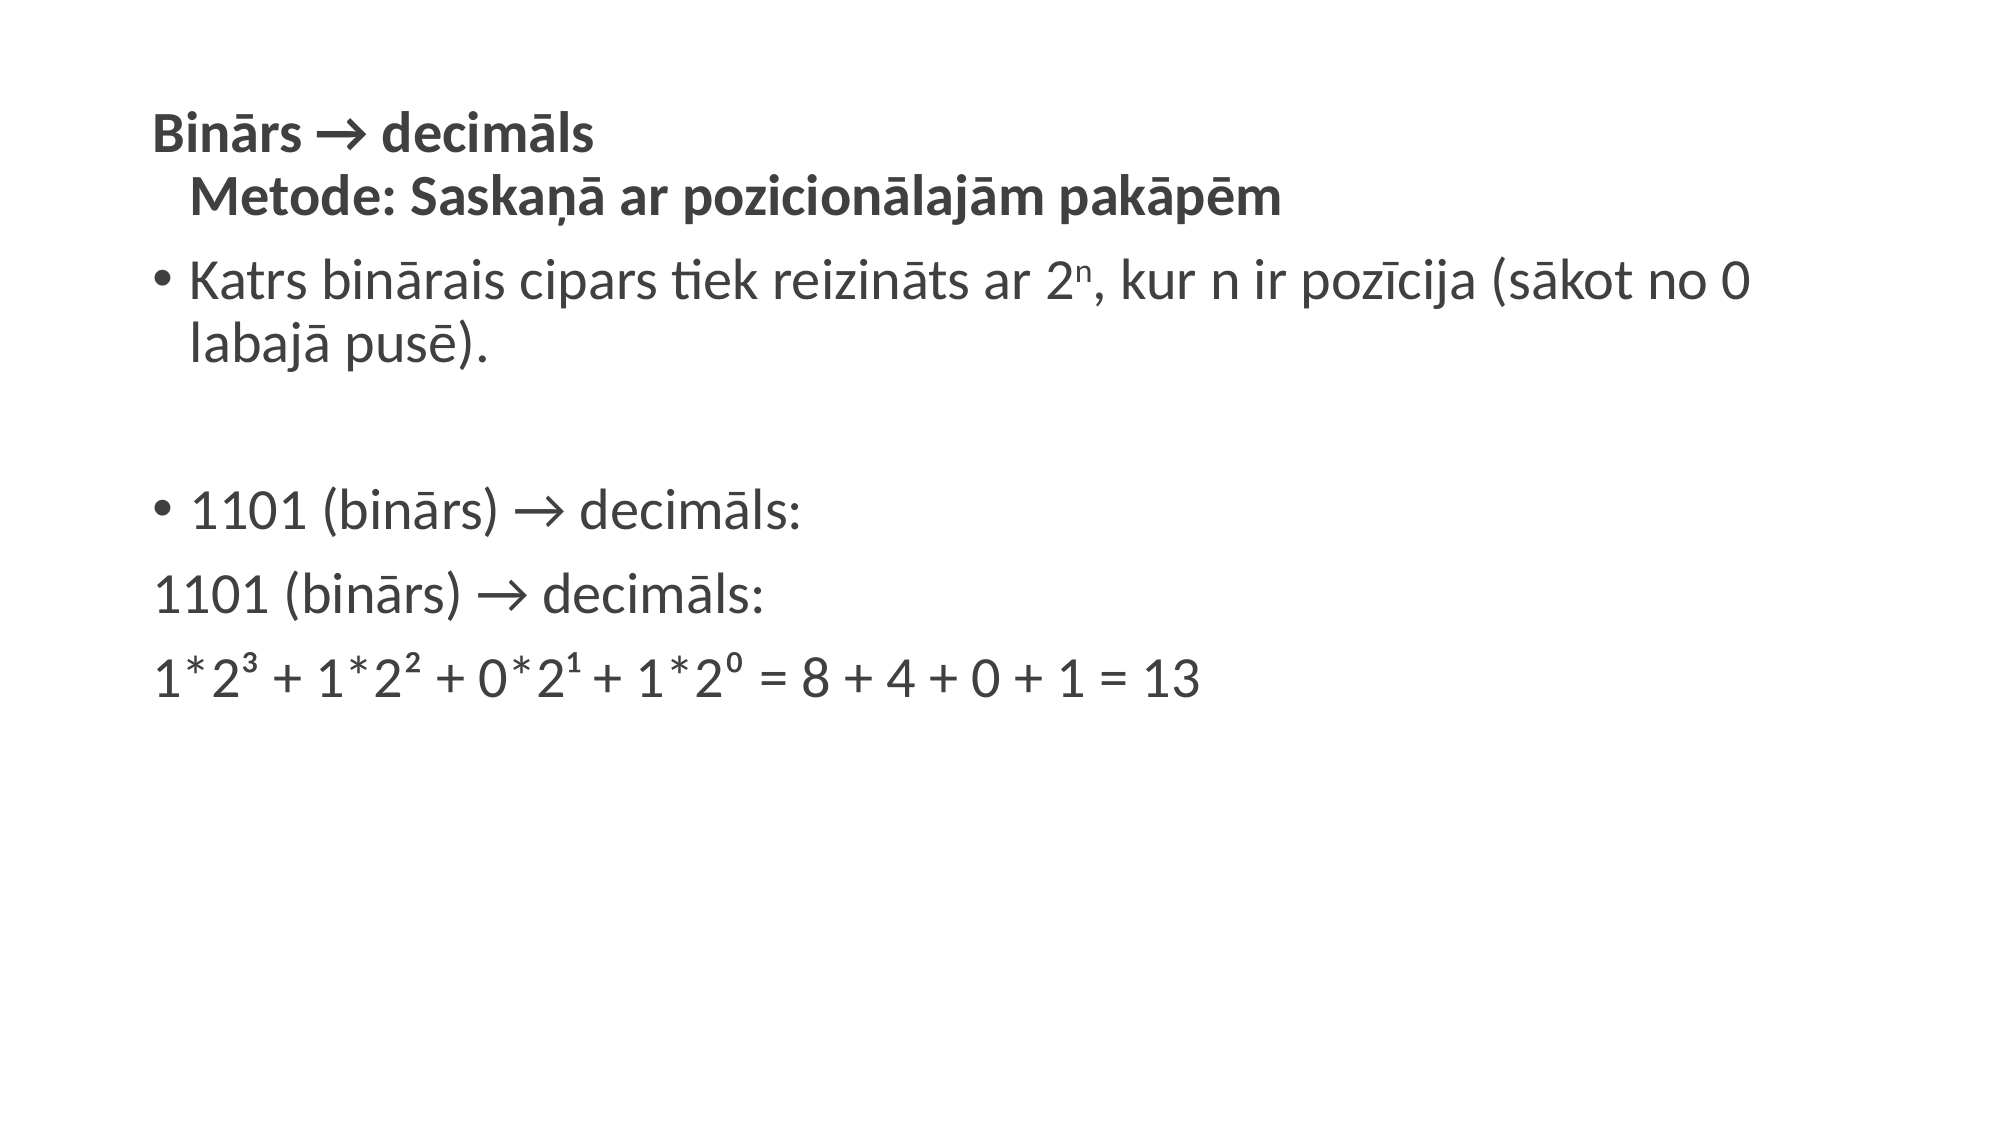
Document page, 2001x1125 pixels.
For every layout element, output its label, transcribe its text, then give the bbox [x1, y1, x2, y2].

list Binārs → decimāls Metode: Saskaņā ar pozicionālajām pakāpēm Katrs binārais cipars tiek reizināts ar 2n, kur n ir pozīcija (sākot no 0 labajā pusē). 1101 (binārs) → decimāls: 1101 (binārs) → decimāls: 1*2³ + 1*2² + 0*2¹ + 1*2⁰ = 8 + 4 + 0 + 1 = 13 [137, 95, 1863, 1014]
